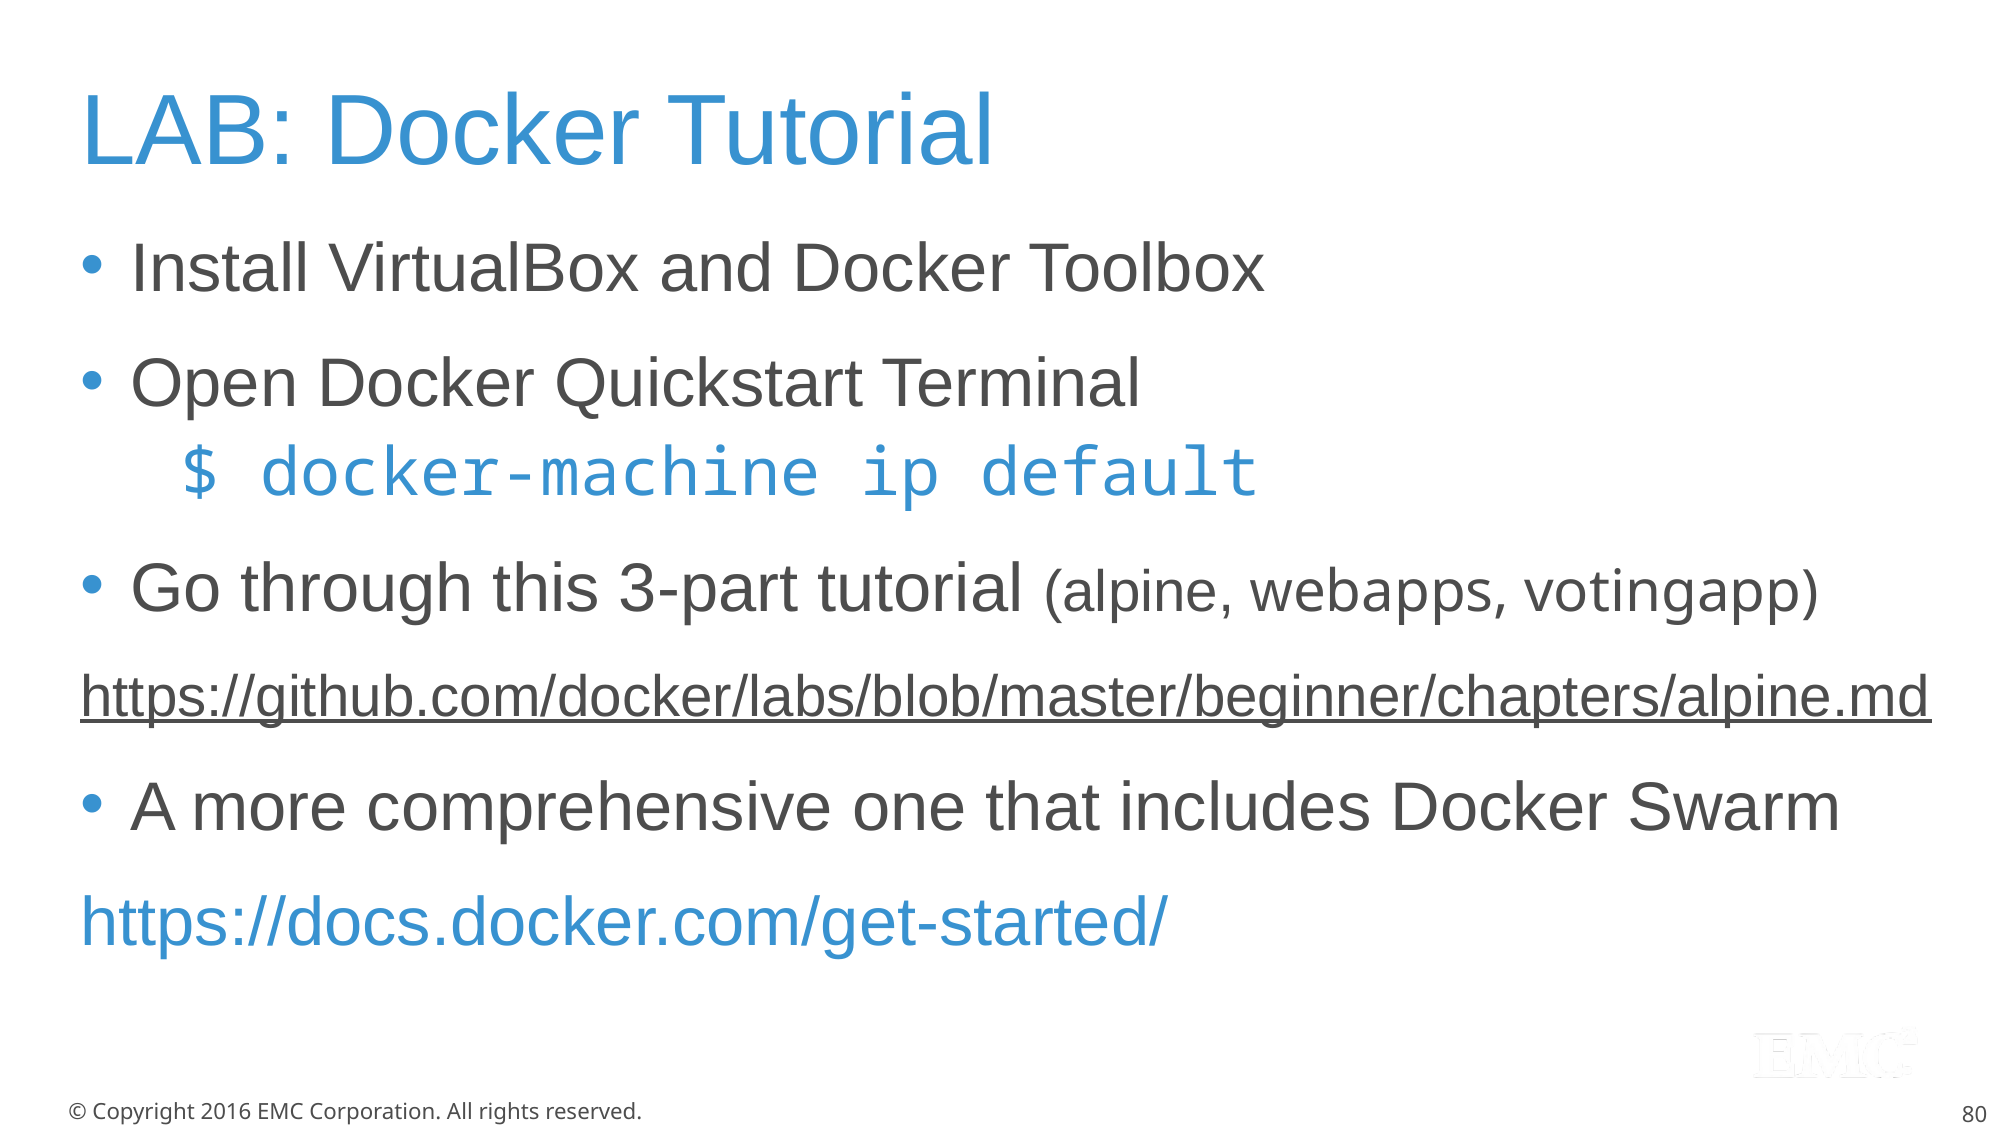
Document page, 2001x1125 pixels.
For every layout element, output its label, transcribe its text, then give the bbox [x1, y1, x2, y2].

list Install VirtualBox and Docker Toolbox Open Docker Quickstart Terminal $ docker-machine ip default Go through this 3-part tutorial (alpine, webapps, votingapp) https://github.com/docker/labs/blob/master/beginner/chapters/alpine.md A more comprehensive one that includes Docker Swarm https://docs.docker.com/get-started/ [80, 222, 1971, 1030]
title LAB: Docker Tutorial [80, 33, 1920, 185]
picture [1752, 1030, 1920, 1079]
